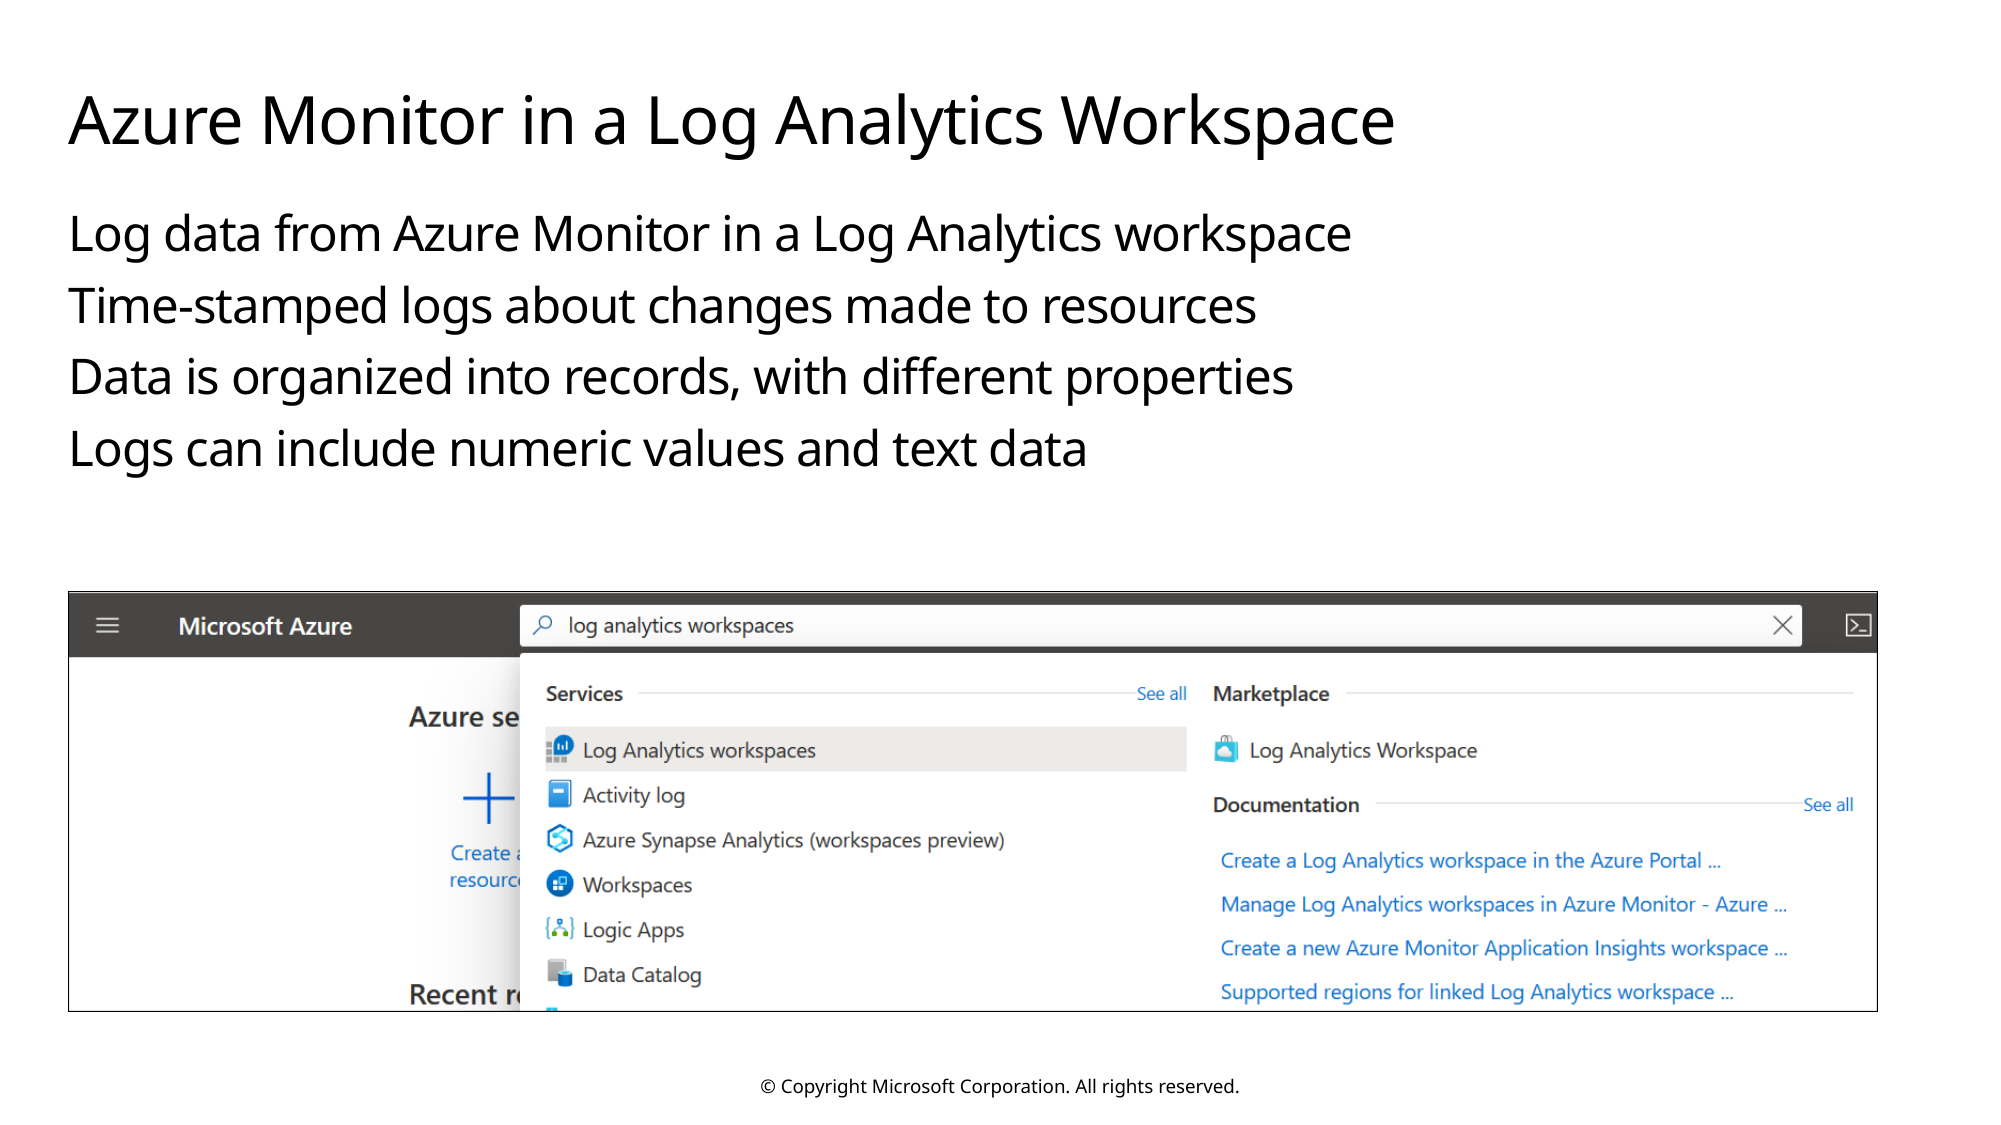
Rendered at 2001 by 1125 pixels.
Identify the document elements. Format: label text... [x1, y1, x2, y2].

picture [68, 590, 1878, 1013]
list Log data from Azure Monitor in a Log Analytics workspace Time-stamped logs about changes made to resources Data is organized into records, with different properties Logs can include numeric values and text data [53, 195, 1824, 516]
title Azure Monitor in a Log Analytics Workspace [68, 72, 1930, 184]
